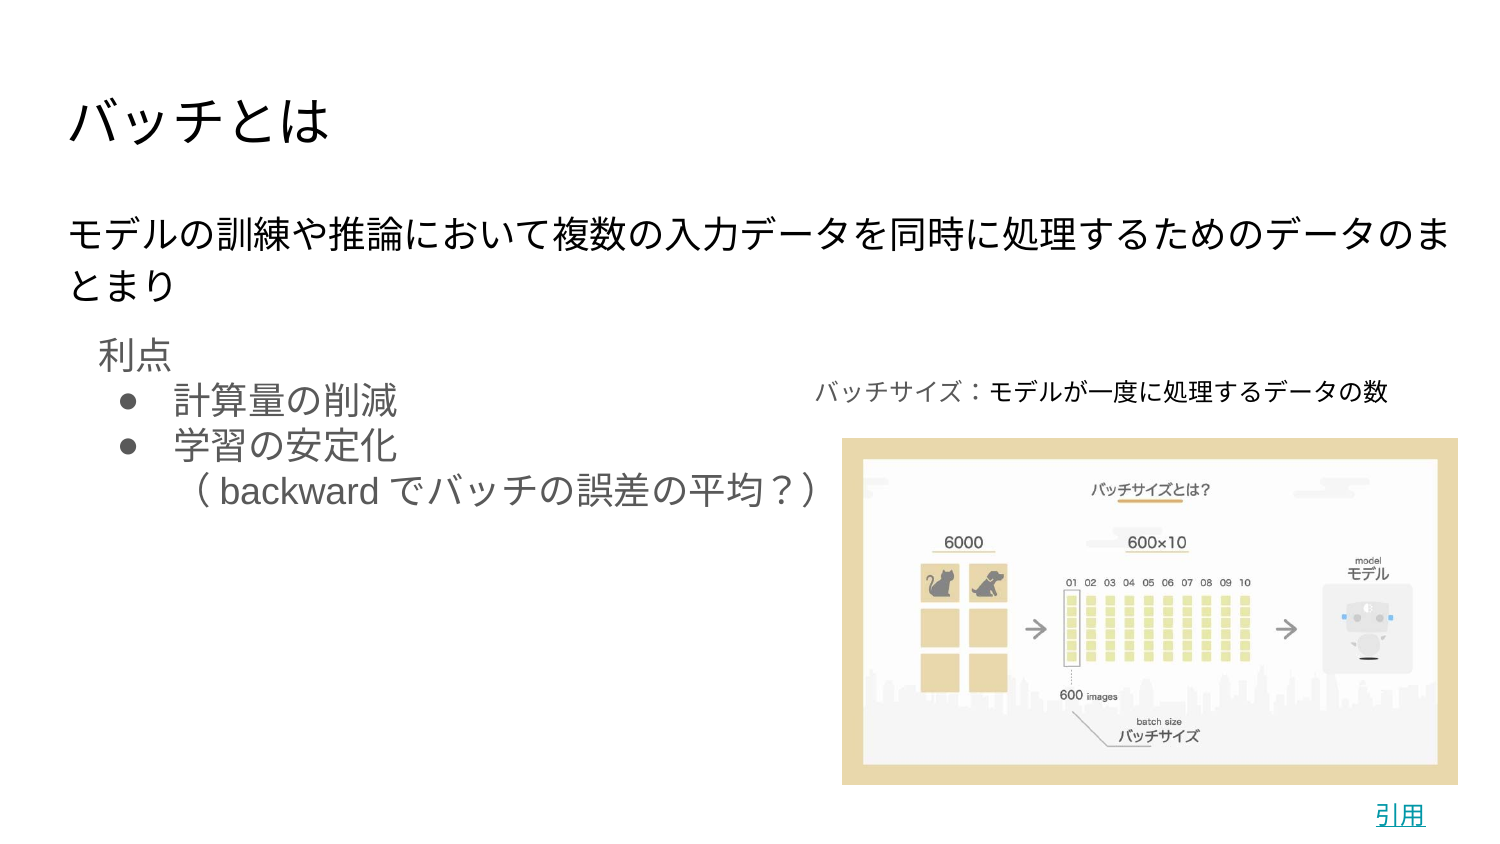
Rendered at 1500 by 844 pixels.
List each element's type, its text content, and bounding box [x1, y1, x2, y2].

text_box バッチサイズ：モデルが一度に処理するデータの数 [954, 361, 1500, 422]
list モデルの訓練や推論において複数の入力データを同時に処理するためのデータのまとまり [51, 189, 1483, 336]
title バッチとは [51, 72, 1449, 167]
text_box 引用 [1360, 784, 1500, 844]
text_box 利点 計算量の削減 学習の安定化 （backwardでバッチの誤差の平均？） [83, 317, 954, 528]
picture [842, 438, 1459, 785]
